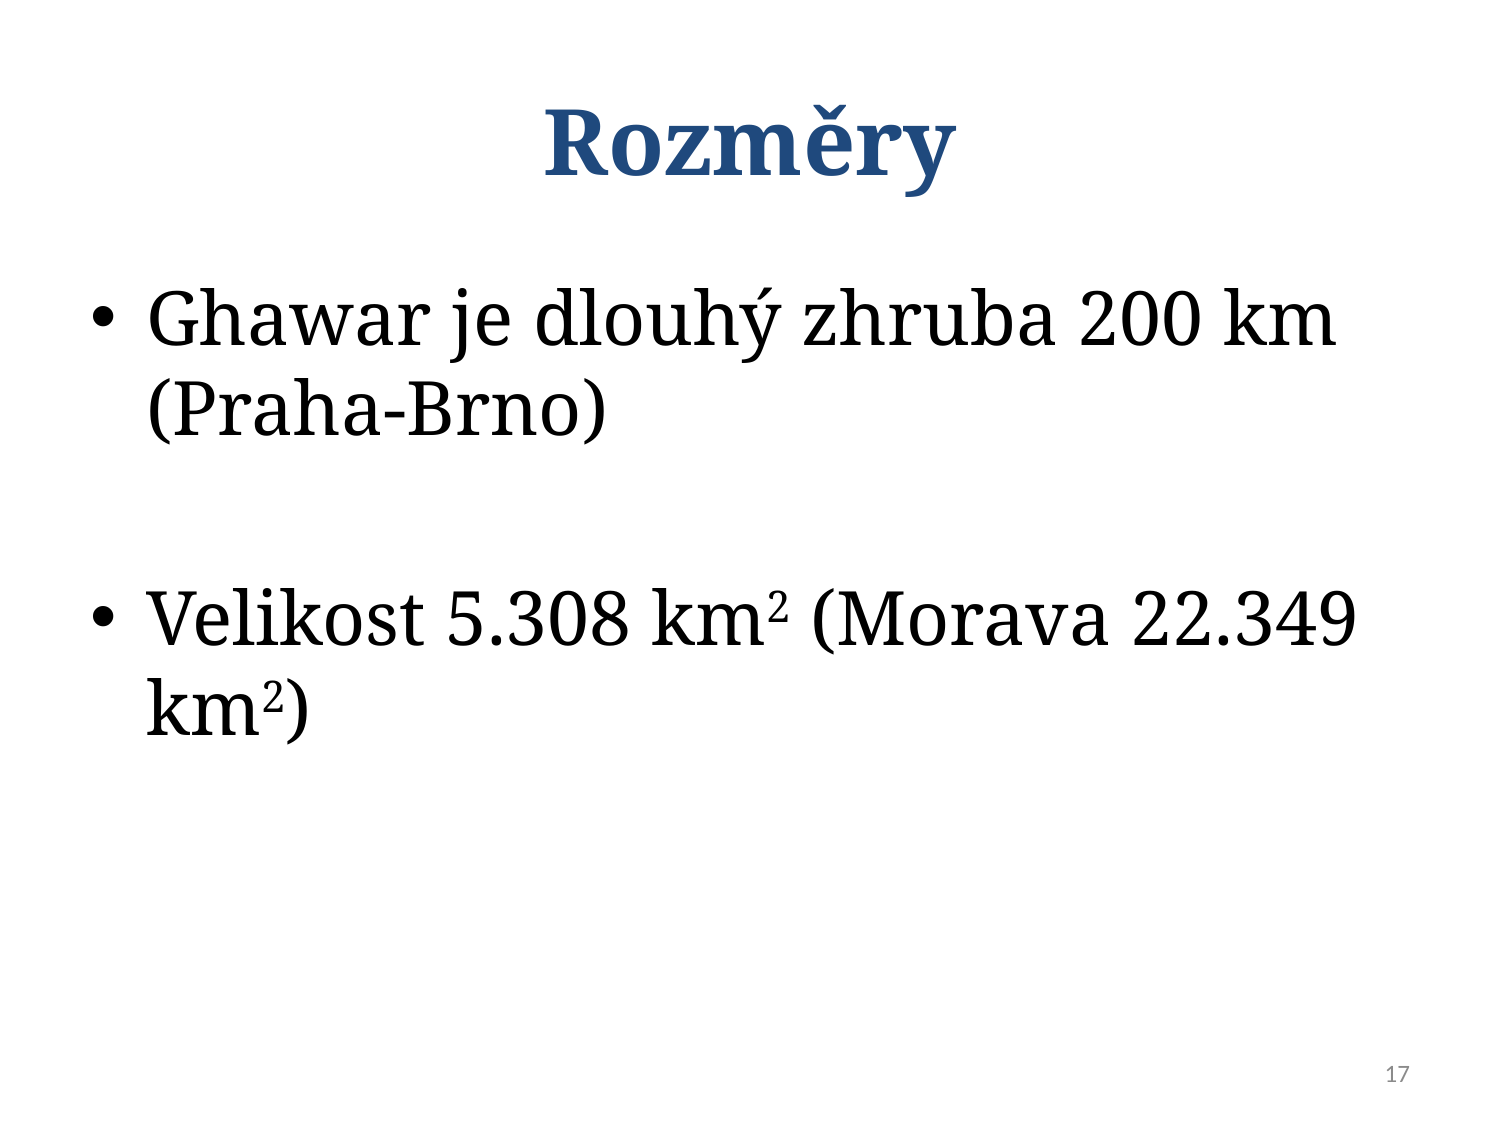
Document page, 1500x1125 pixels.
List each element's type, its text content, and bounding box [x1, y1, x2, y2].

title Rozměry [75, 45, 1425, 233]
slide_number 17 [1074, 1042, 1425, 1103]
list Ghawar je dlouhý zhruba 200 km (Praha-Brno) Velikost 5.308 km2 (Morava 22.349 km2) [75, 262, 1425, 1005]
